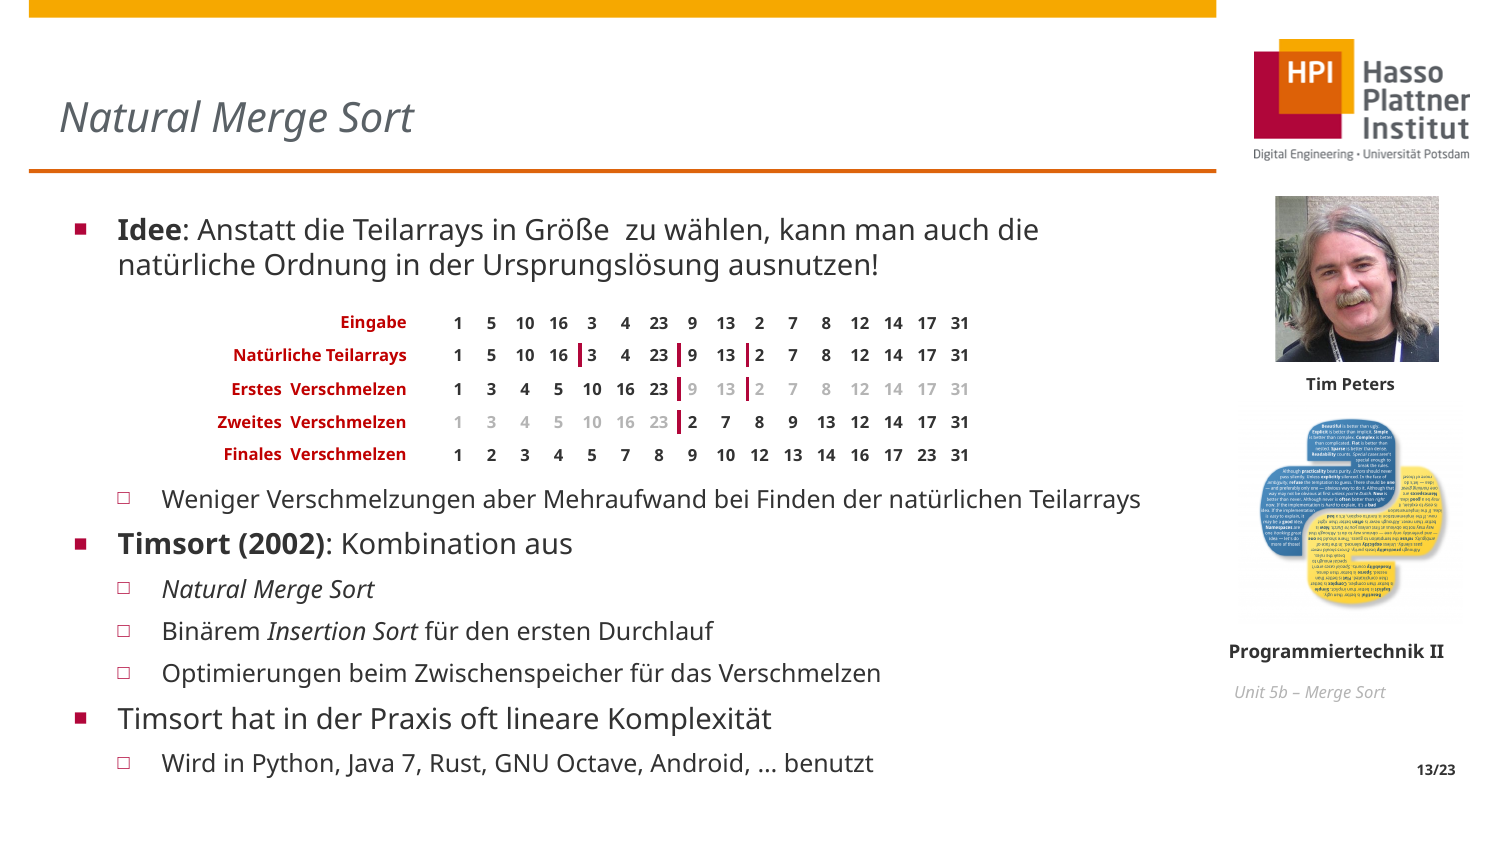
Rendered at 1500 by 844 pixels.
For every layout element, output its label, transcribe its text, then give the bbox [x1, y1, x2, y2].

text_box 13 [712, 309, 740, 335]
text_box 23 [645, 309, 673, 335]
picture [1275, 196, 1440, 362]
text_box 17 [913, 309, 941, 335]
text_box Tim Peters [1264, 367, 1437, 399]
text_box 8 [813, 309, 840, 335]
text_box 14 [880, 309, 907, 335]
picture [1238, 400, 1464, 624]
text_box 12 [846, 309, 874, 335]
text_box 3 [578, 309, 606, 335]
text_box 31 [947, 309, 974, 336]
title Natural Merge Sort [58, 17, 1187, 170]
picture [1254, 39, 1470, 161]
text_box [300, 370, 973, 403]
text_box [300, 436, 973, 473]
text_box Eingabe [301, 303, 407, 335]
text_box 5 [478, 309, 506, 335]
text_box 9 [679, 309, 706, 335]
text_box 4 [612, 309, 639, 335]
text_box 2 [746, 309, 773, 335]
text_box 10 [511, 309, 539, 335]
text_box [300, 403, 973, 436]
text_box 1 [444, 309, 472, 335]
text_box 7 [779, 309, 807, 335]
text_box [300, 336, 973, 370]
text_box 16 [545, 309, 573, 335]
